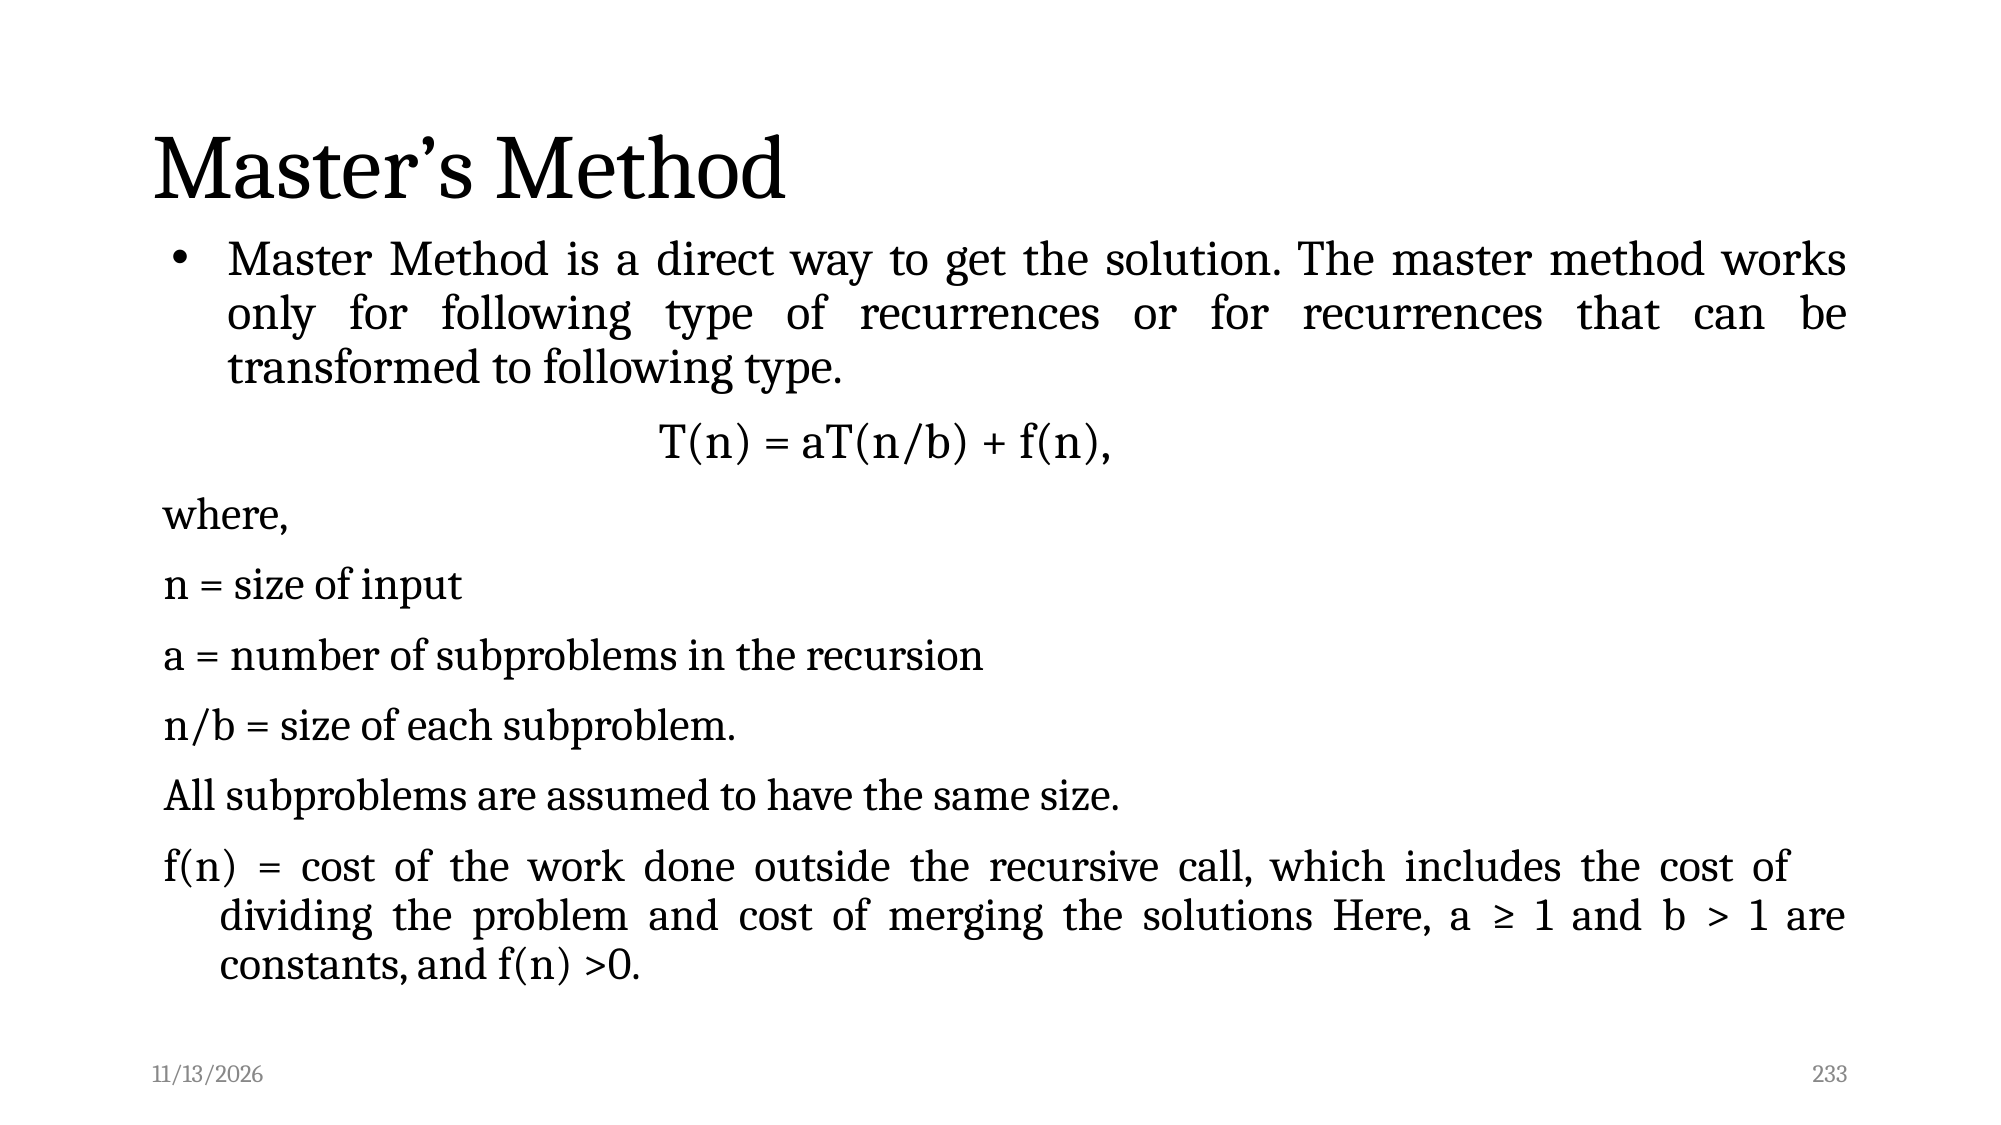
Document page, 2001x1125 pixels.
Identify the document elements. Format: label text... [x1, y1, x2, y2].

title Master’s Method [137, 59, 1863, 224]
slide_number 233 [1412, 1042, 1863, 1103]
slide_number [137, 1042, 588, 1103]
list Master Method is a direct way to get the solution. The master method works only for following type of recurrences or for recurrences that can be transformed to following type. T(n) = aT(n/b) + f(n), where, n = size of input a = number of subproblems in the recursion n/b = size of each subproblem. All subproblems are assumed to have the same size. f(n) = cost of the work done outside the recursive call, which includes the cost of dividing the problem and cost of merging the solutions Here, a ≥ 1 and b > 1 are constants, and f(n) >0. [137, 224, 1863, 1014]
